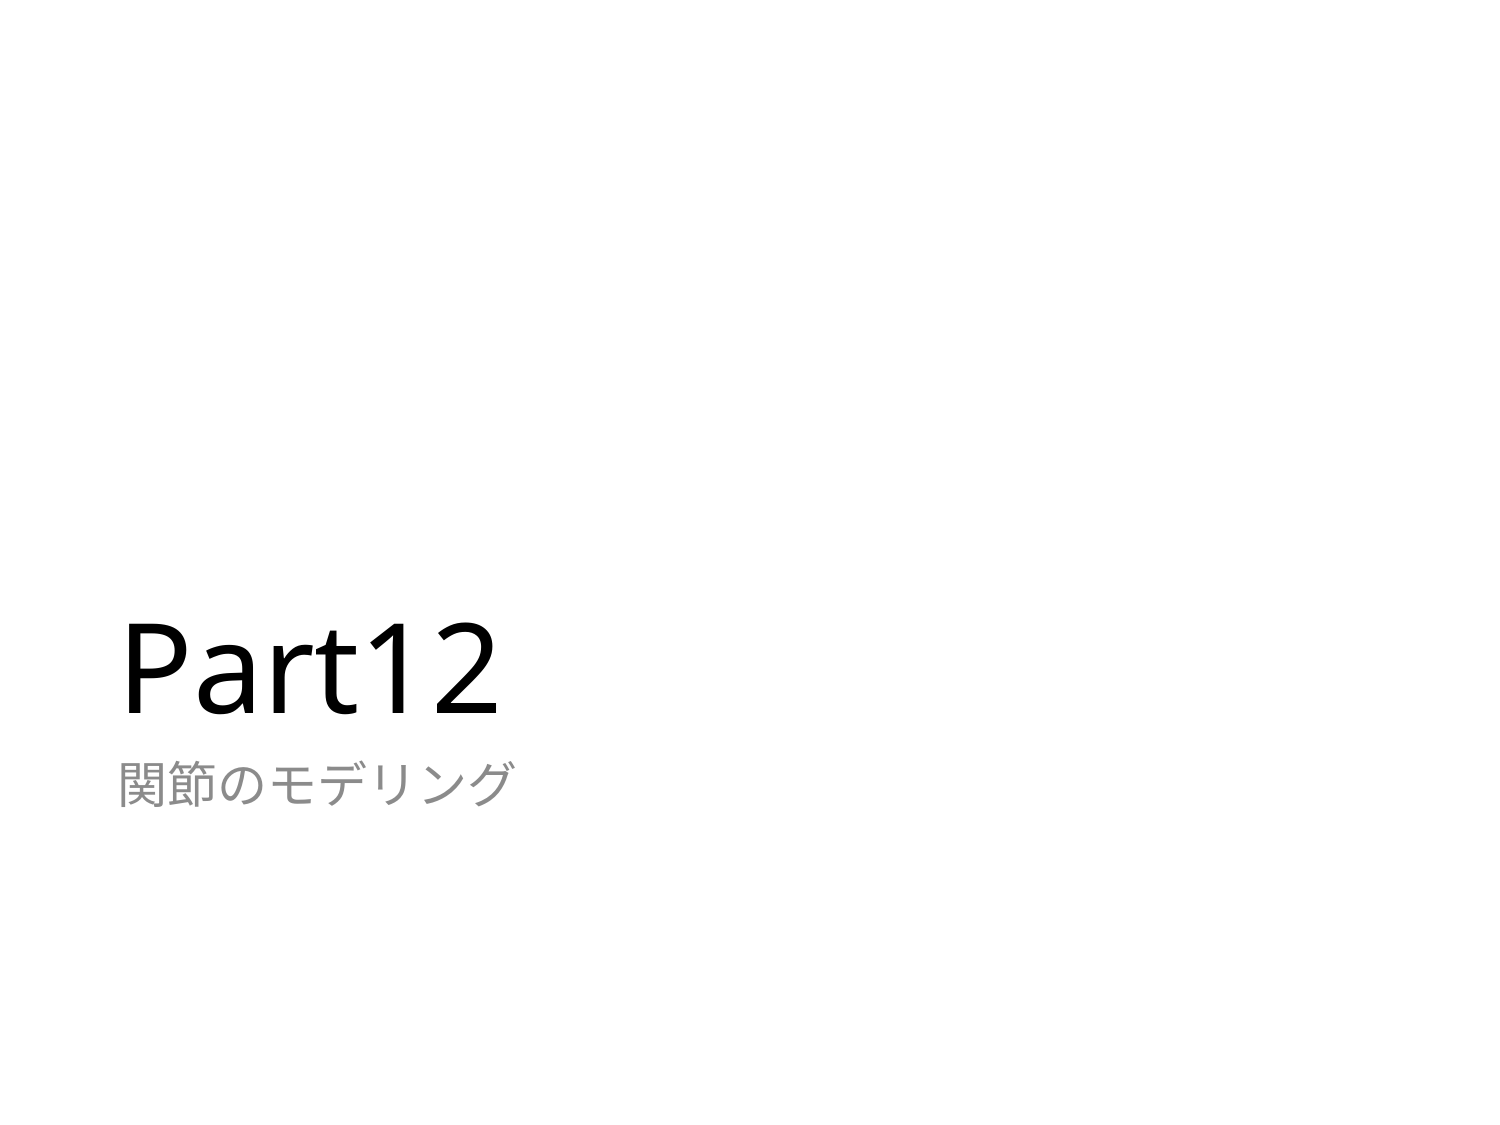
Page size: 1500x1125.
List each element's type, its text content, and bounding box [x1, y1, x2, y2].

title Part12 [102, 280, 1397, 749]
list 関節のモデリング [102, 752, 1397, 999]
